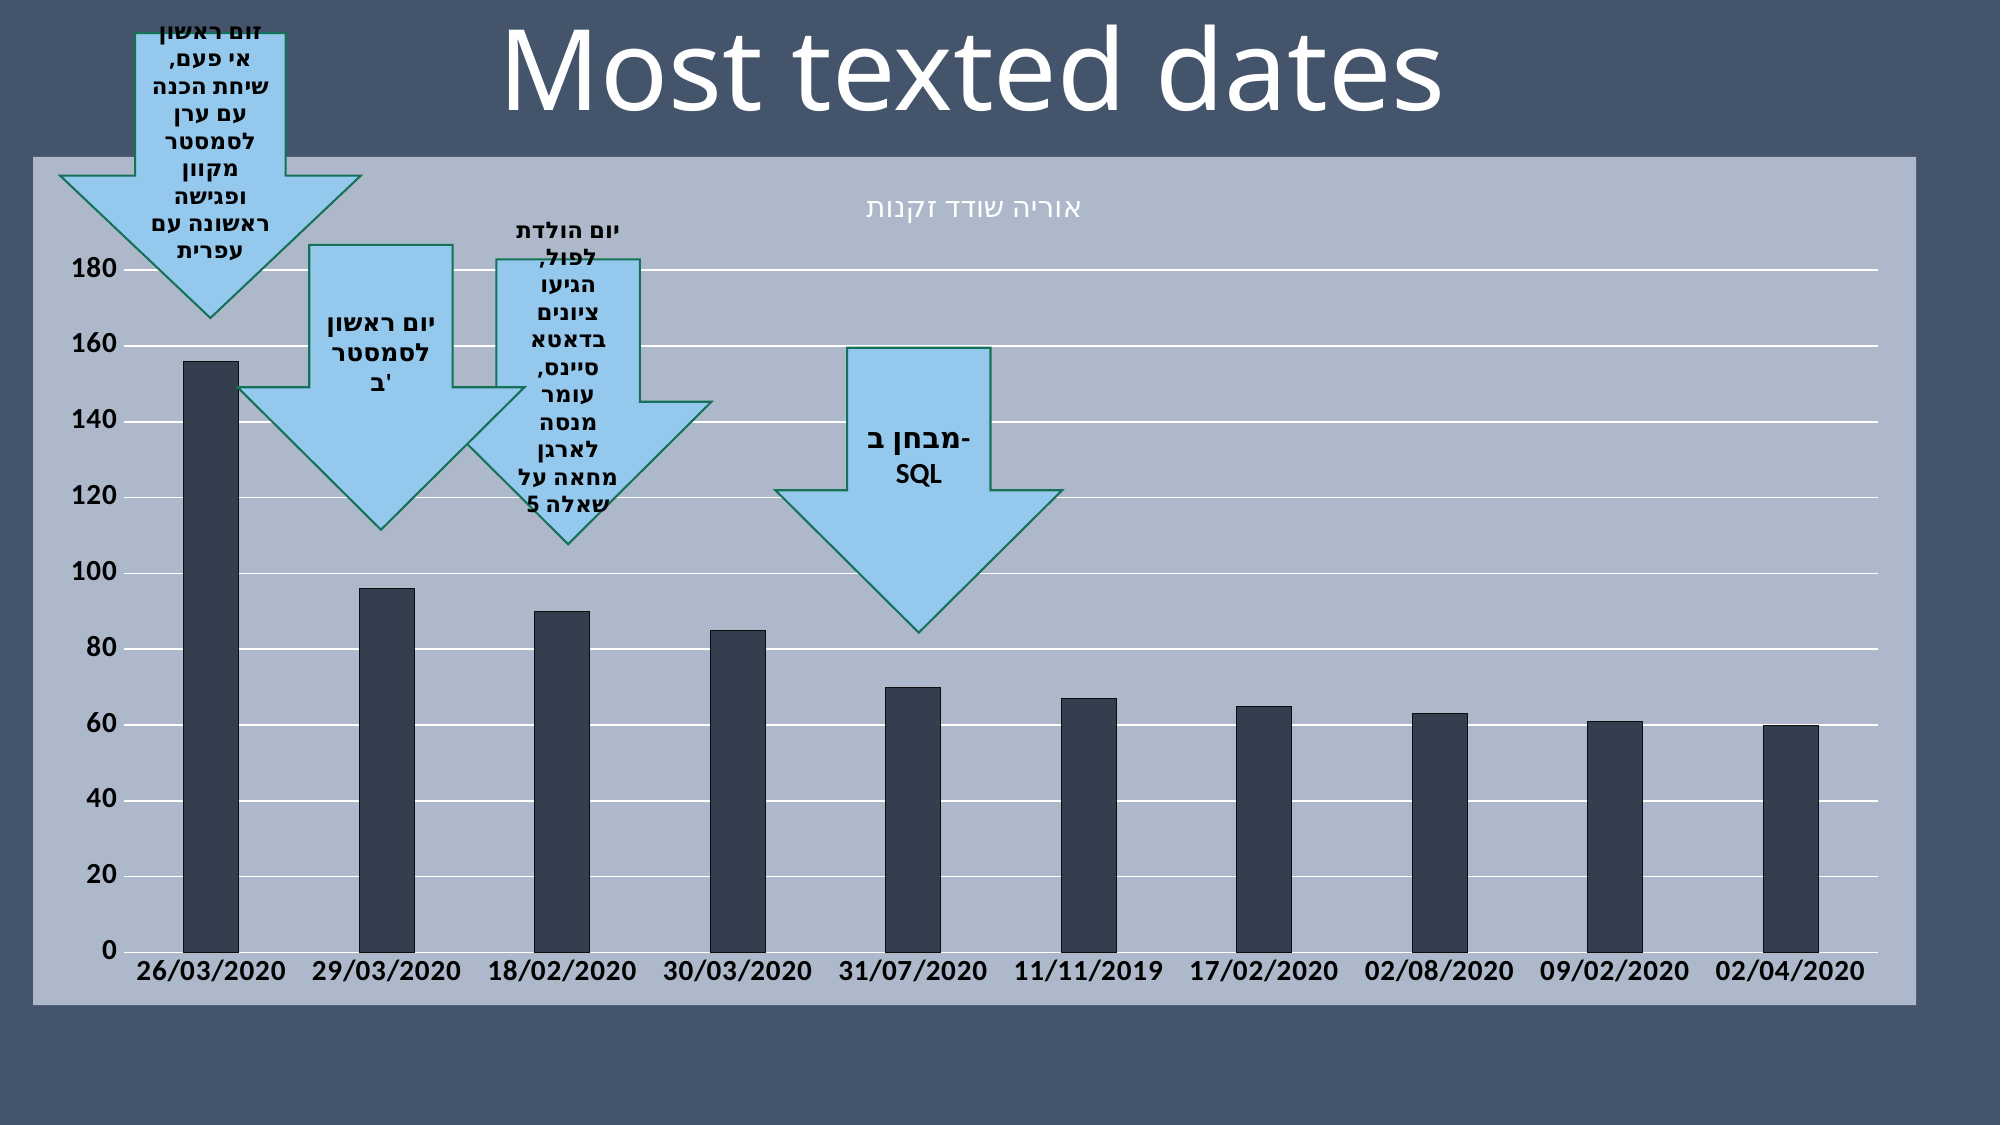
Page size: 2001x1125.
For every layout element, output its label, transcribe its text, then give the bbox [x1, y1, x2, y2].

text_box זום ראשון אי פעם, שיחת הכנה עם ערן לסמסטר מקוון ופגישה ראשונה עם עפרית [134, 32, 287, 156]
text_box Most texted dates [483, 0, 1462, 141]
chart [33, 156, 1917, 1006]
